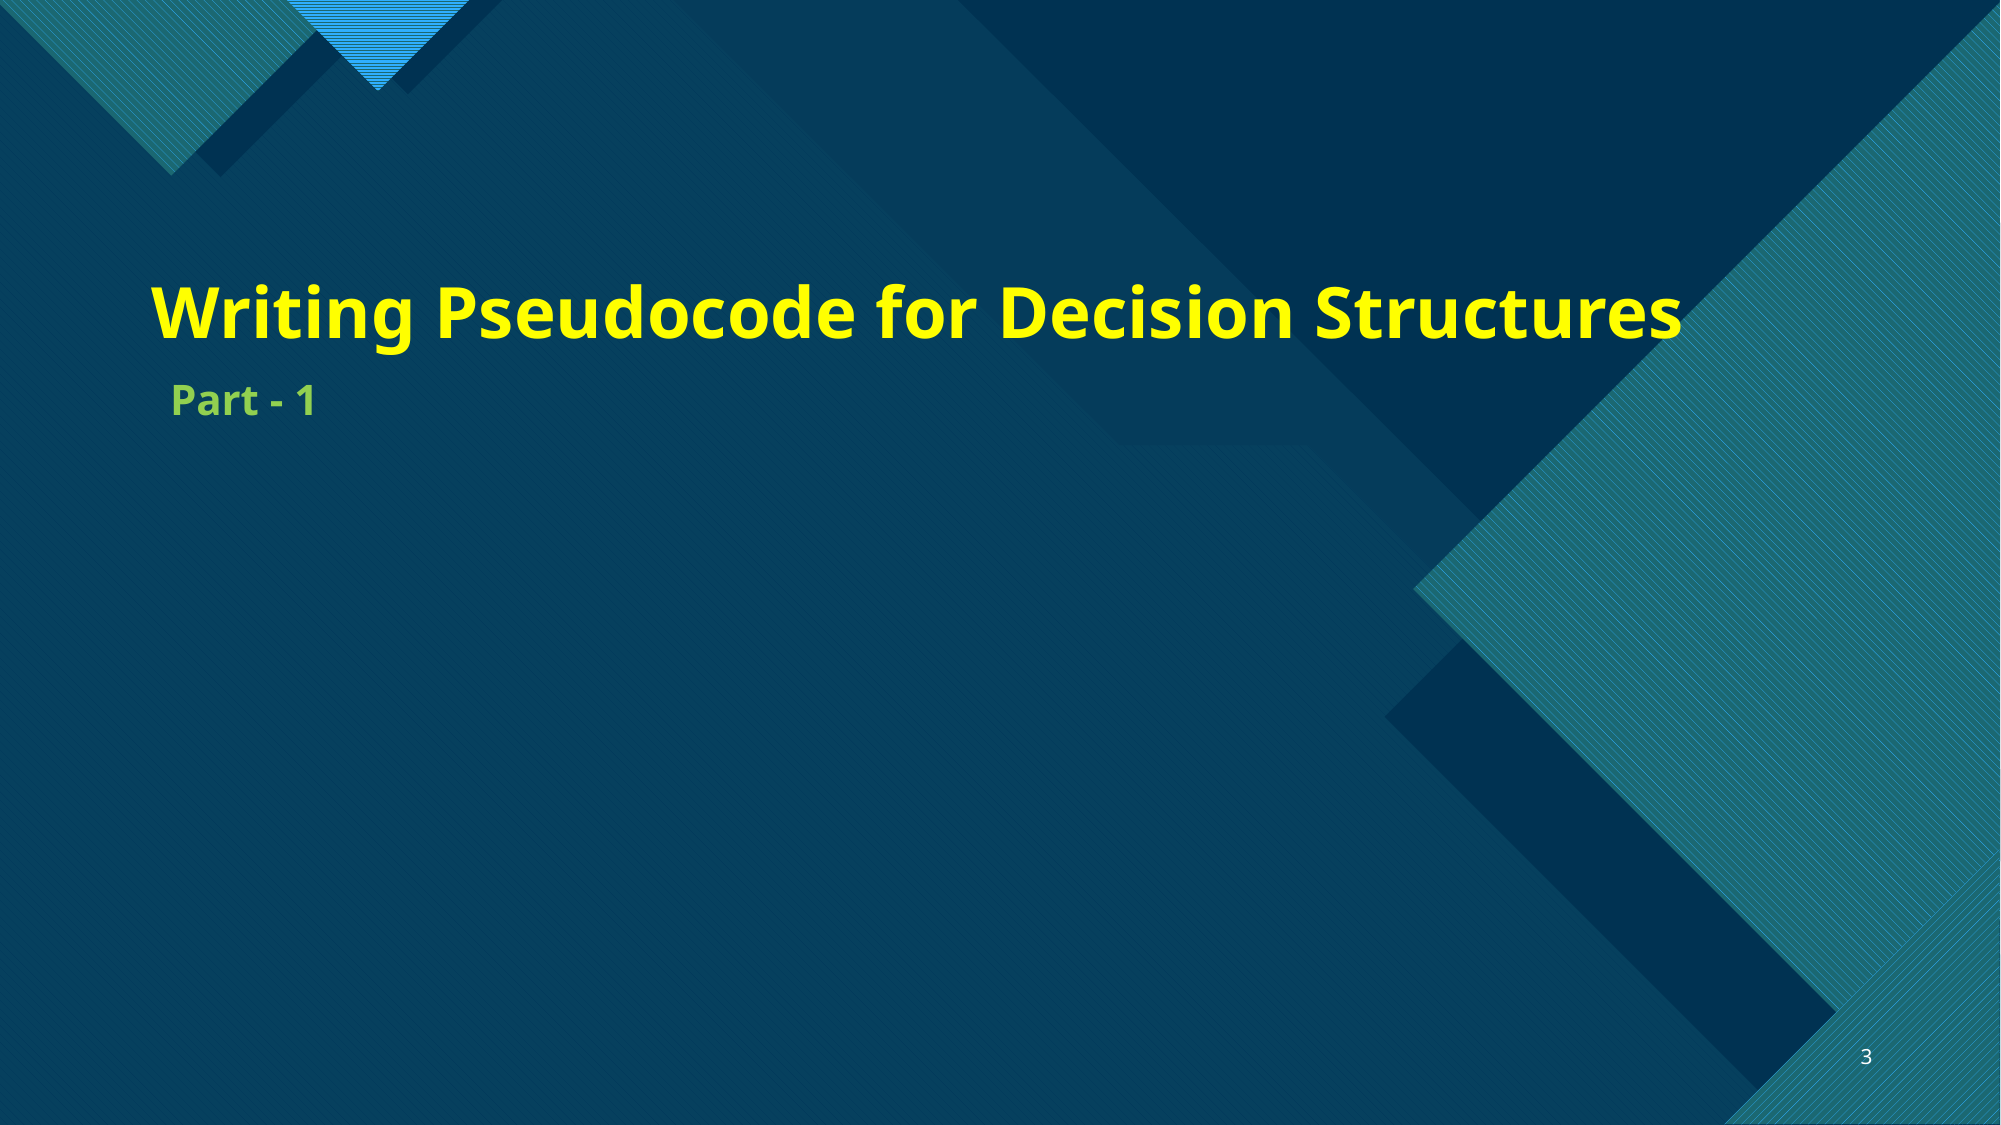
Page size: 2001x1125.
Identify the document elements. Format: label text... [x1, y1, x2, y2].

title Decision Structures [1415, 515, 2001, 1125]
slide_number 3 [1845, 1035, 1913, 1096]
title Writing Pseudocode for Decision Structures Part - 1 [136, 270, 1726, 515]
